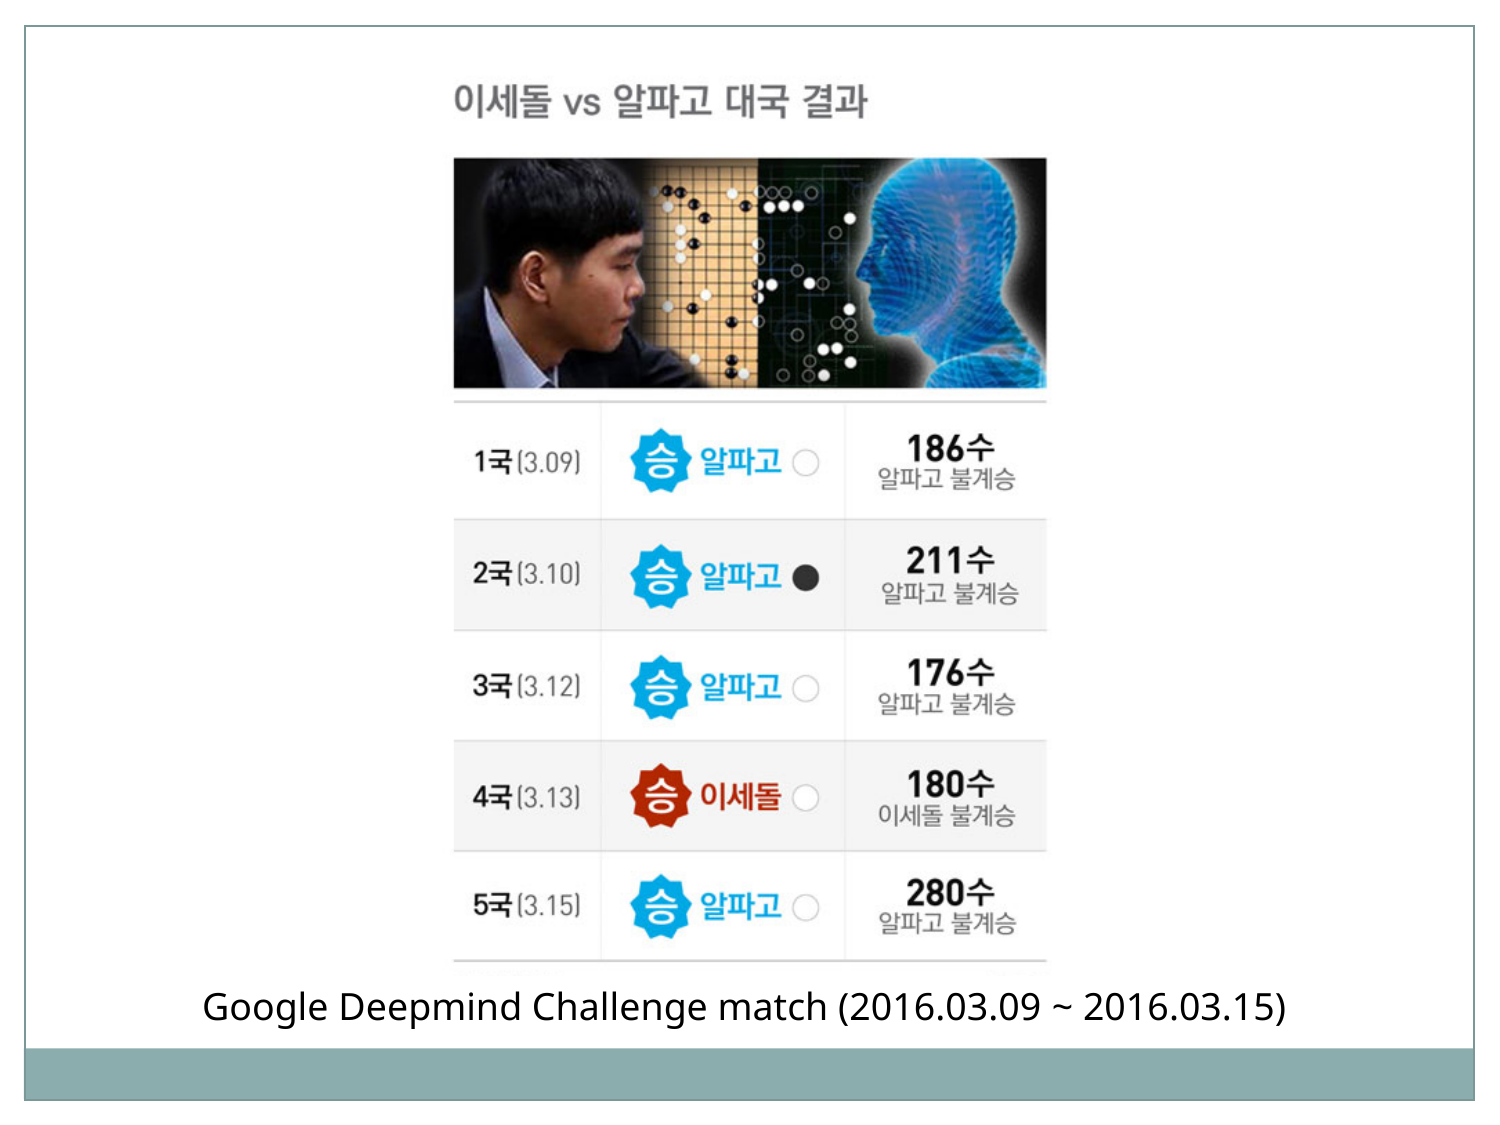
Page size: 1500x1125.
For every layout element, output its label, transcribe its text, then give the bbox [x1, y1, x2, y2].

picture [432, 54, 1068, 1017]
text_box Google Deepmind Challenge match (2016.03.09 ~ 2016.03.15) [53, 975, 1436, 1036]
